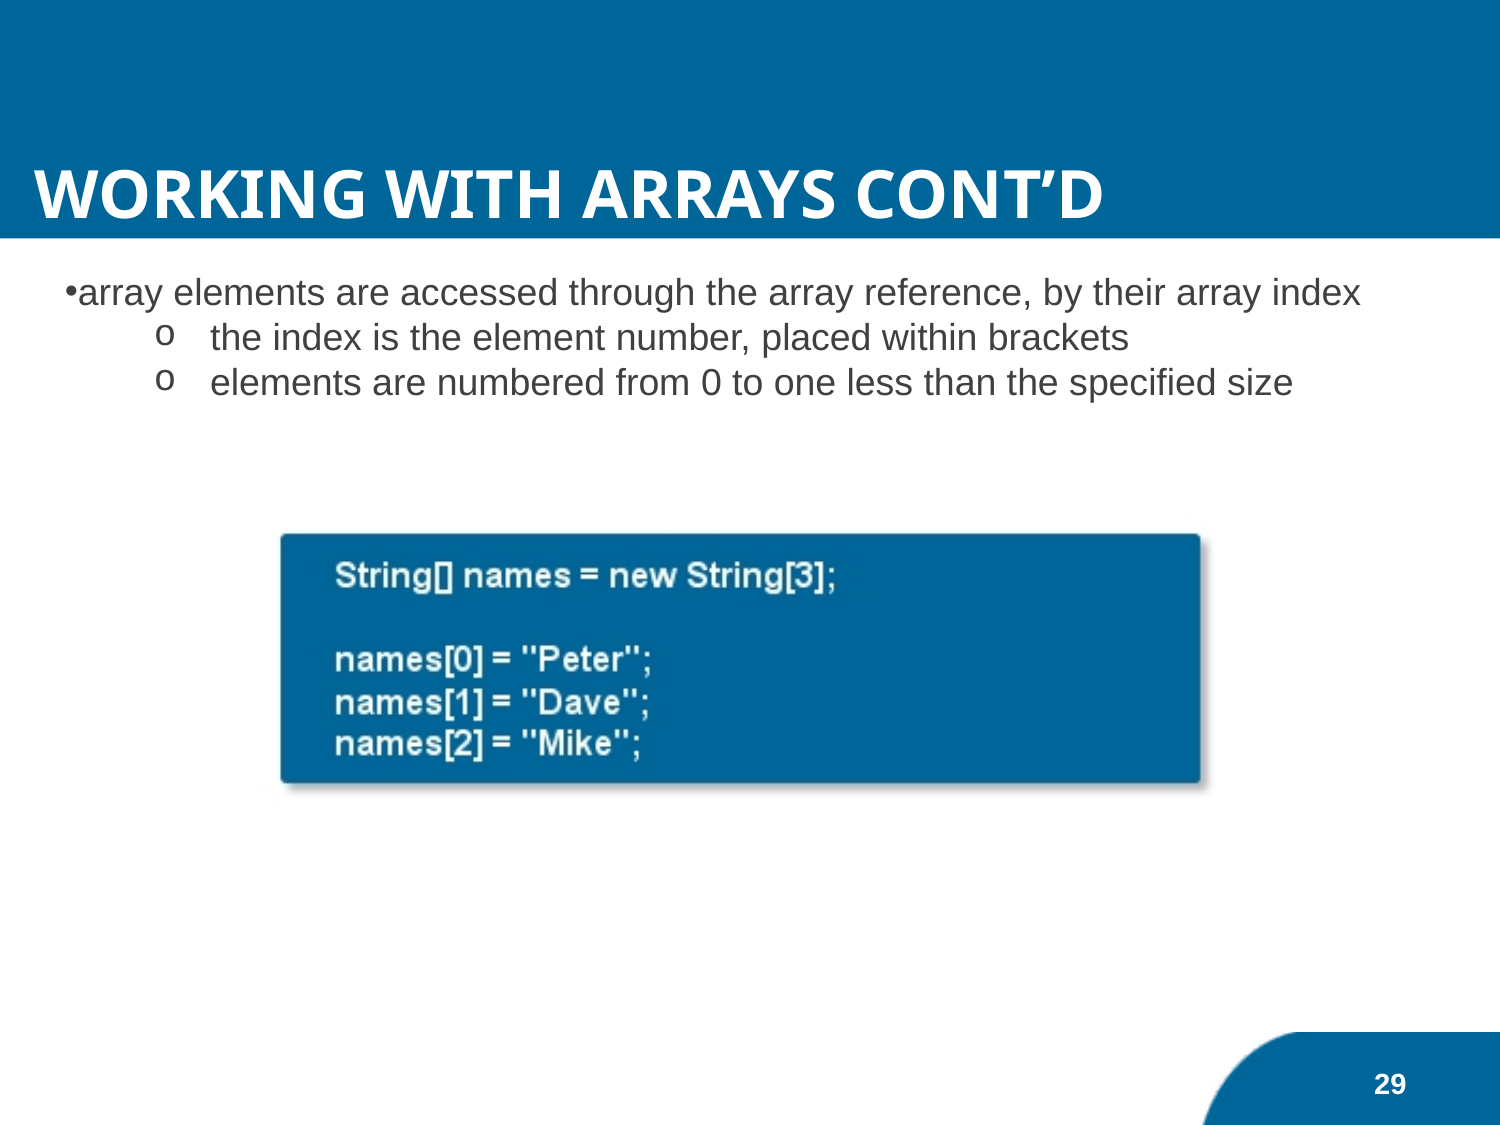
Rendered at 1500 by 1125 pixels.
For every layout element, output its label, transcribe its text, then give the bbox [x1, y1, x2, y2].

slide_number 29 [1327, 1065, 1407, 1125]
list Working with Arrays cont’d [0, 0, 1500, 239]
picture [249, 502, 1233, 816]
picture [1199, 1032, 1295, 1125]
text_box array elements are accessed through the array reference, by their array index the index is the element number, placed within brackets elements are numbered from 0 to one less than the specified size [50, 260, 1438, 456]
